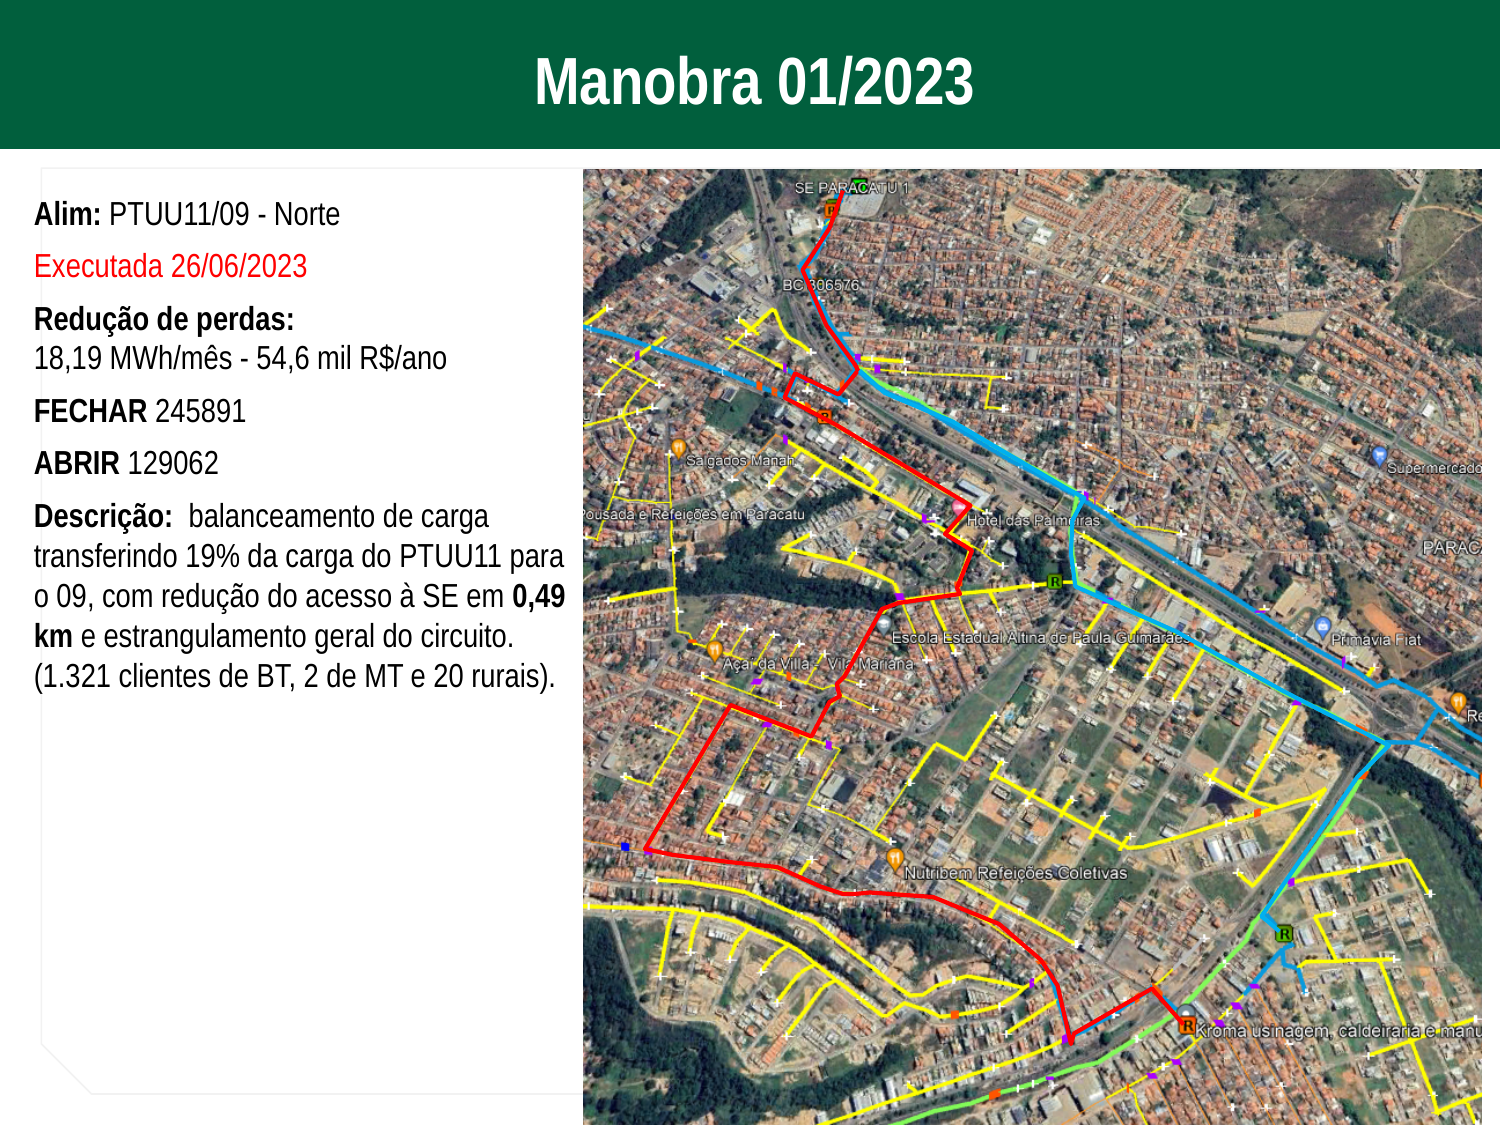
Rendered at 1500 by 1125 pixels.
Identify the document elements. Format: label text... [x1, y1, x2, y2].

picture [0, 0, 1500, 149]
text_box [131, 601, 170, 651]
title Manobra 01/2023 [51, 19, 1459, 138]
picture [583, 169, 1482, 1125]
list Alim: PTUU11/09 - Norte Executada 26/06/2023 Redução de perdas: 18,19 MWh/mês - 54,6 mil R$/ano FECHAR 245891 ABRIR 129062 Descrição: balanceamento de carga transferindo 19% da carga do PTUU11 para o 09, com redução do acesso à SE em 0,49 km e estrangulamento geral do circuito. (1.321 clientes de BT, 2 de MT e 20 rurais). [18, 184, 578, 244]
